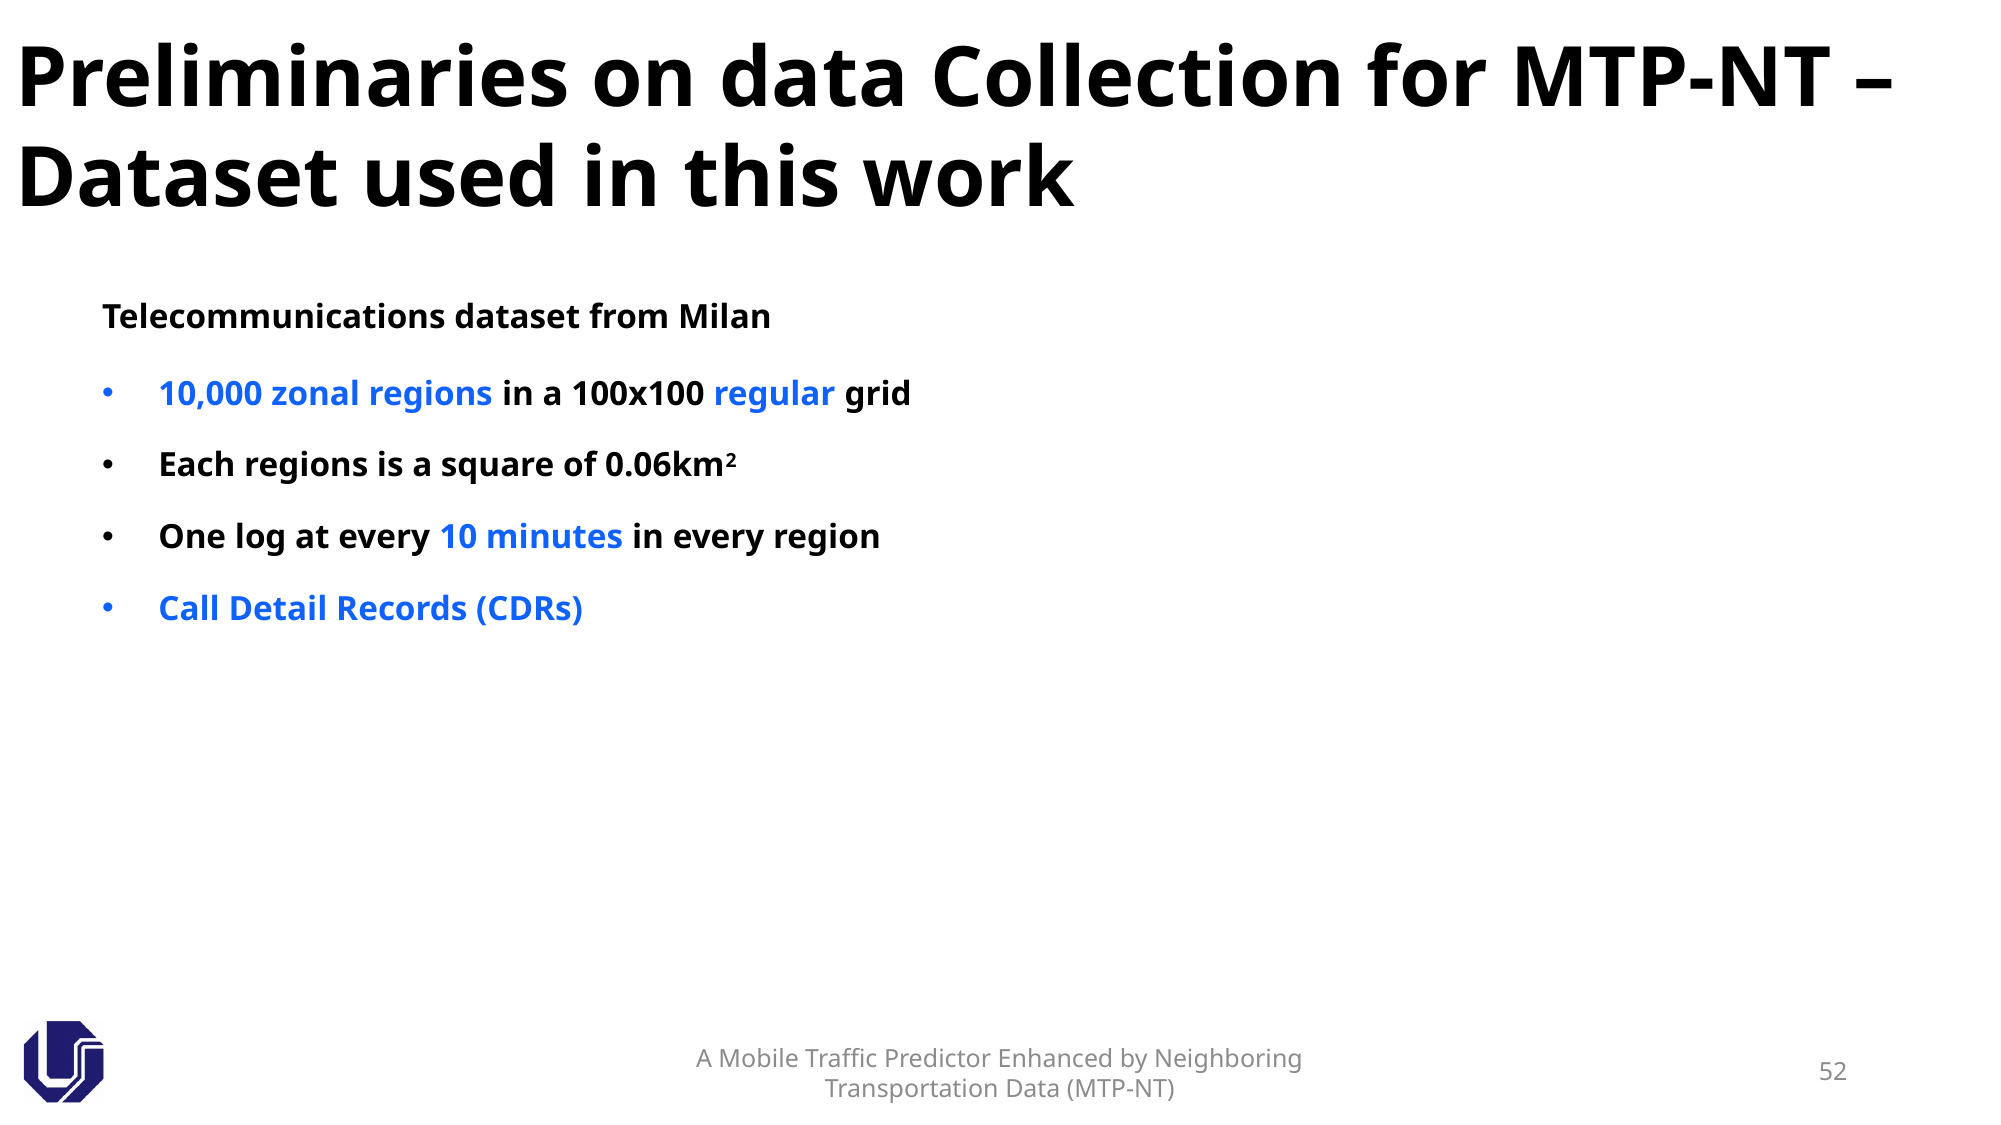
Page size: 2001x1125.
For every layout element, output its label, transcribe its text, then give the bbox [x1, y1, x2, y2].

text_box 10,000 zonal regions in a 100x100 regular grid Each regions is a square of 0.06km2 One log at every 10 minutes in every region Call Detail Records (CDRs) [87, 369, 1840, 996]
picture [23, 1021, 106, 1103]
text_box Preliminaries on data Collection for MTP-NT – Dataset used in this work [0, 17, 1978, 230]
footer A Mobile Traffic Predictor Enhanced by Neighboring Transportation Data (MTP-NT) [662, 1042, 1338, 1103]
title Telecommunications dataset from Milan [87, 292, 1840, 369]
slide_number 52 [1412, 1042, 1863, 1103]
